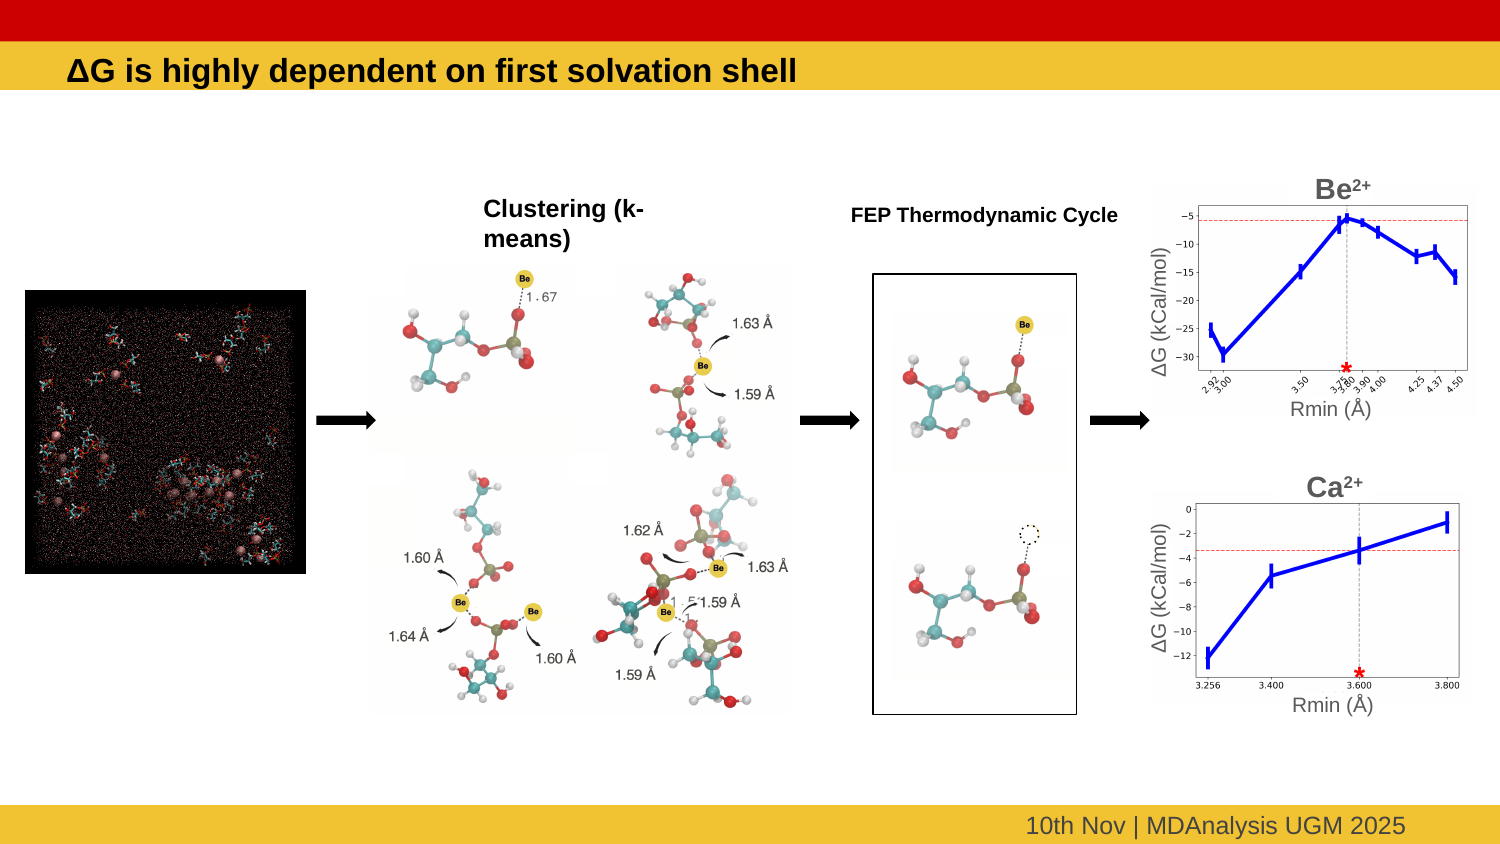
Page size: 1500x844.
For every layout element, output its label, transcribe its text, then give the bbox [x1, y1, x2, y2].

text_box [799, 186, 1124, 715]
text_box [1129, 155, 1477, 744]
title ΔG is highly dependent on first solvation shell [51, 33, 1449, 94]
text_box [316, 177, 790, 715]
picture [25, 290, 306, 575]
